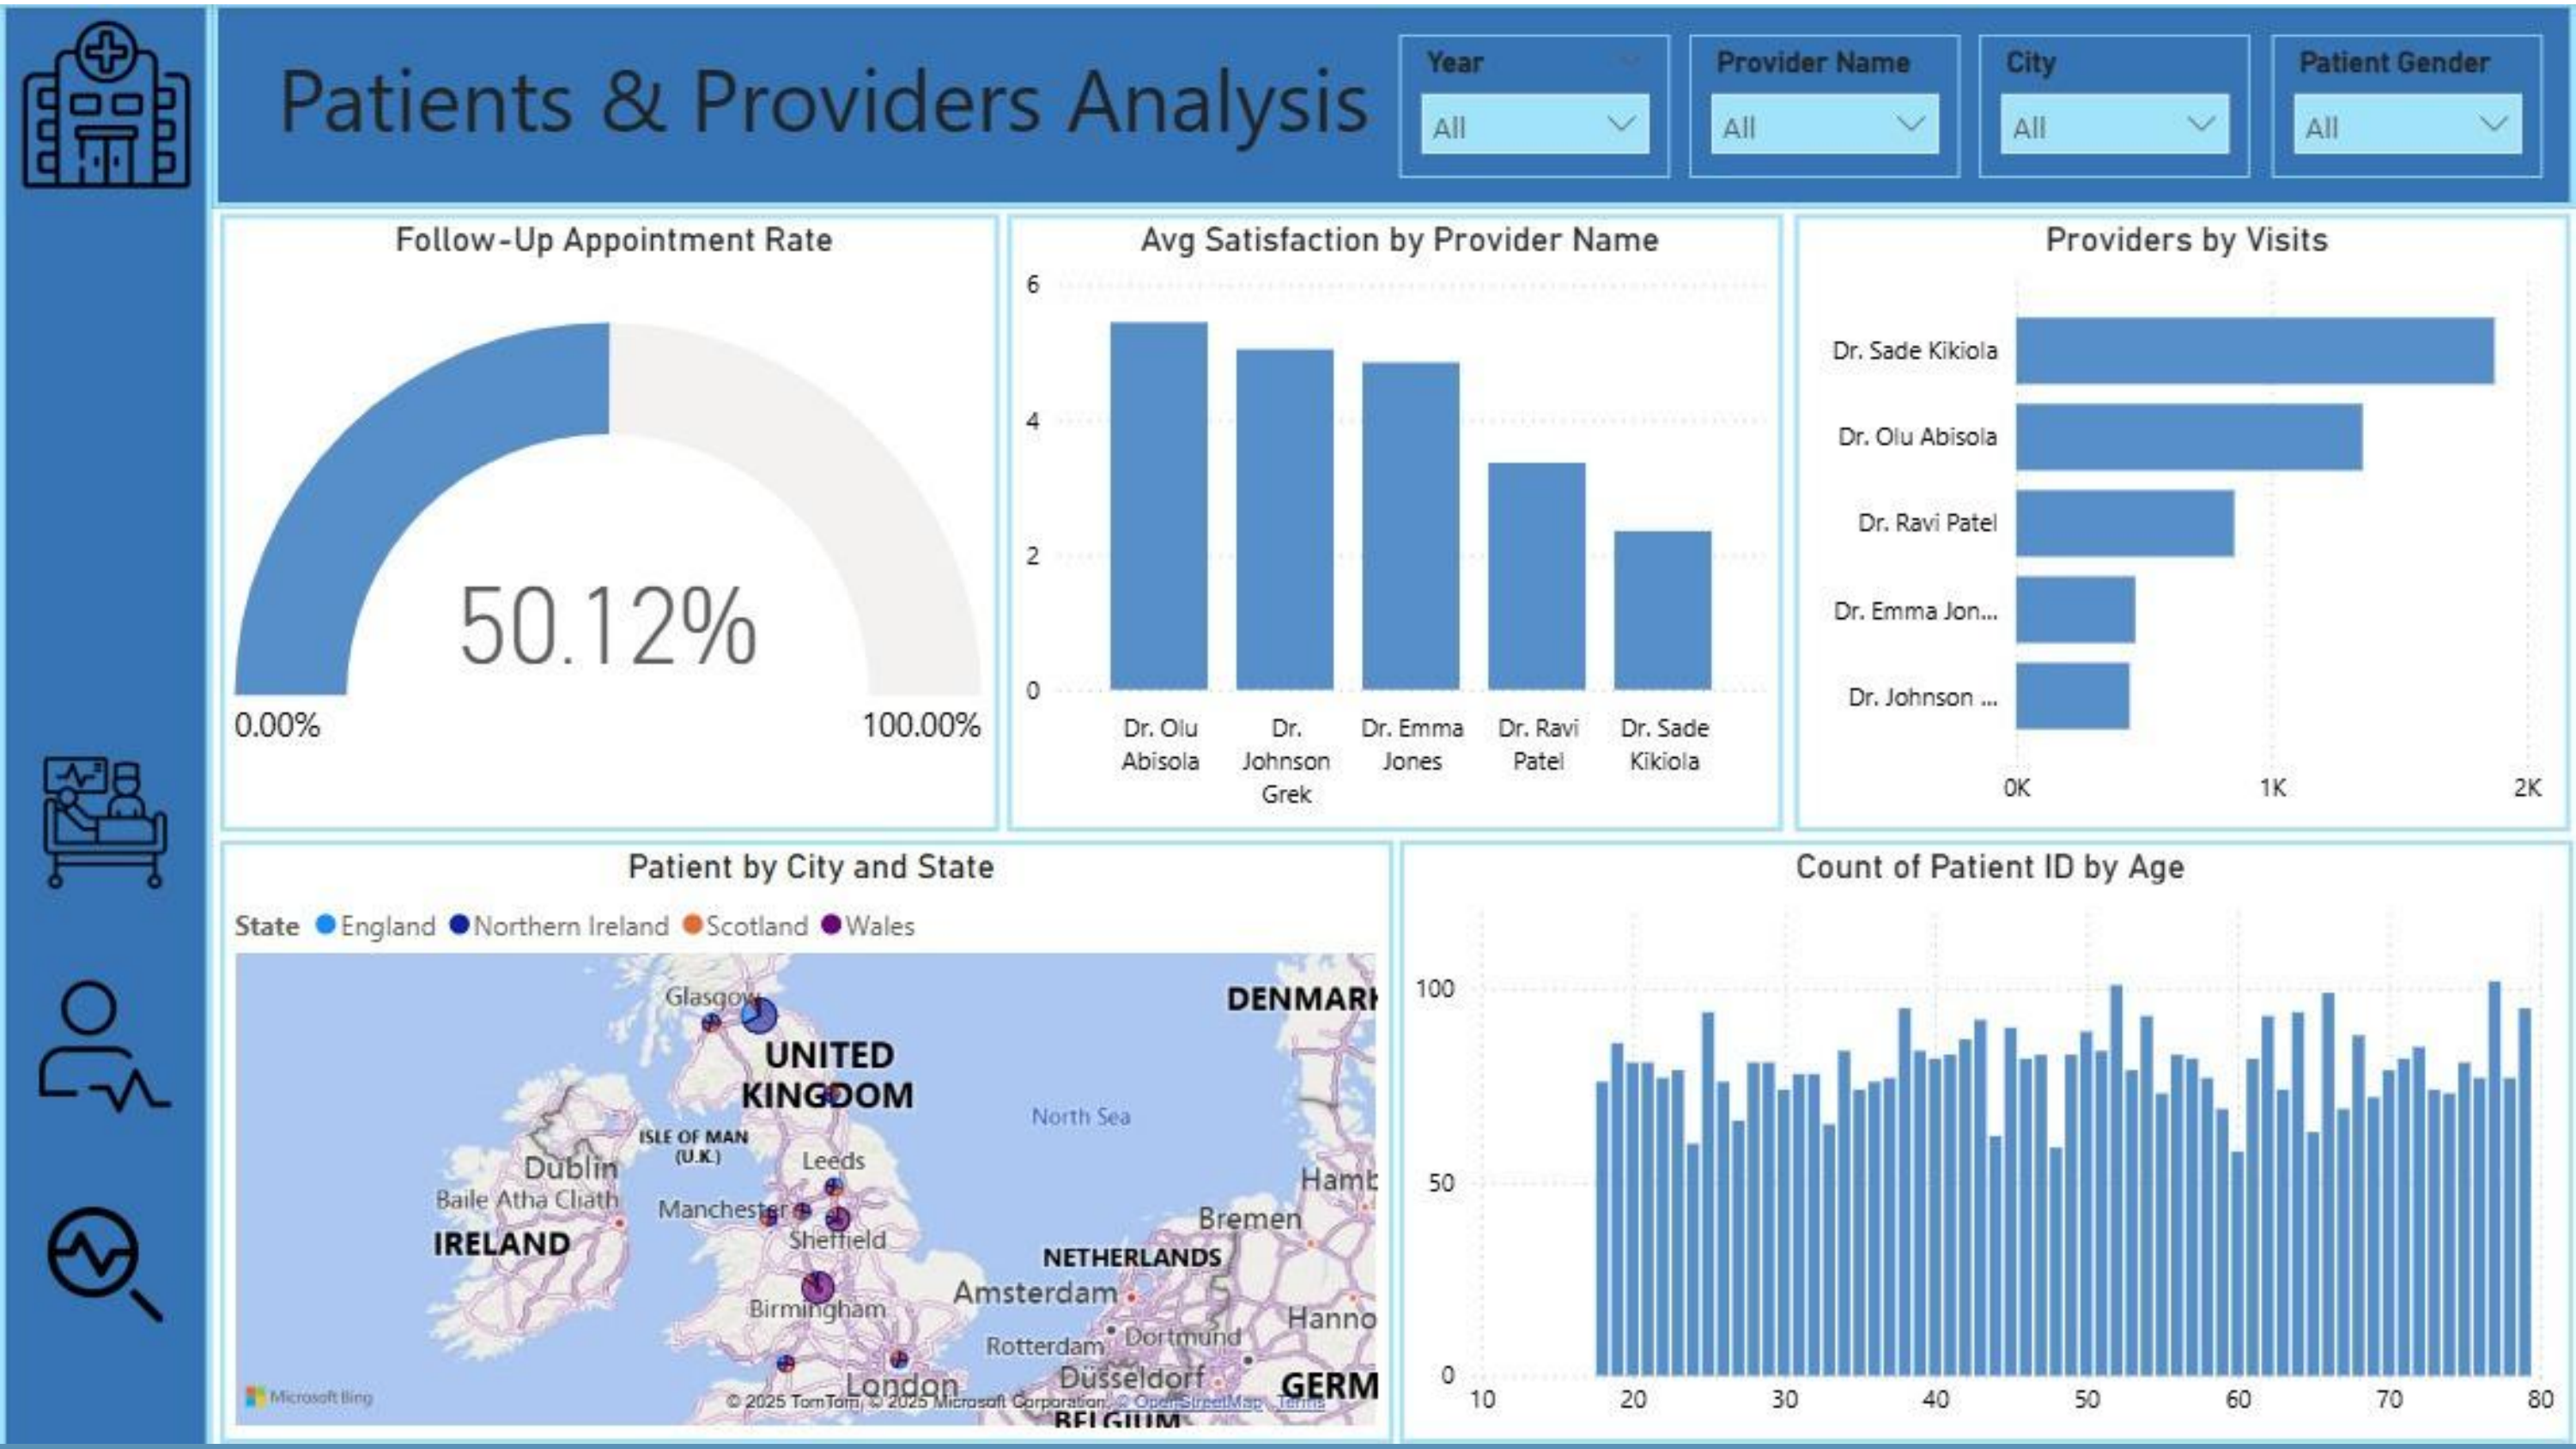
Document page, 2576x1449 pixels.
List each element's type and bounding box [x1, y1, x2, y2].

text_box [0, 4, 2576, 1444]
text_box [1208, 62, 1404, 1449]
